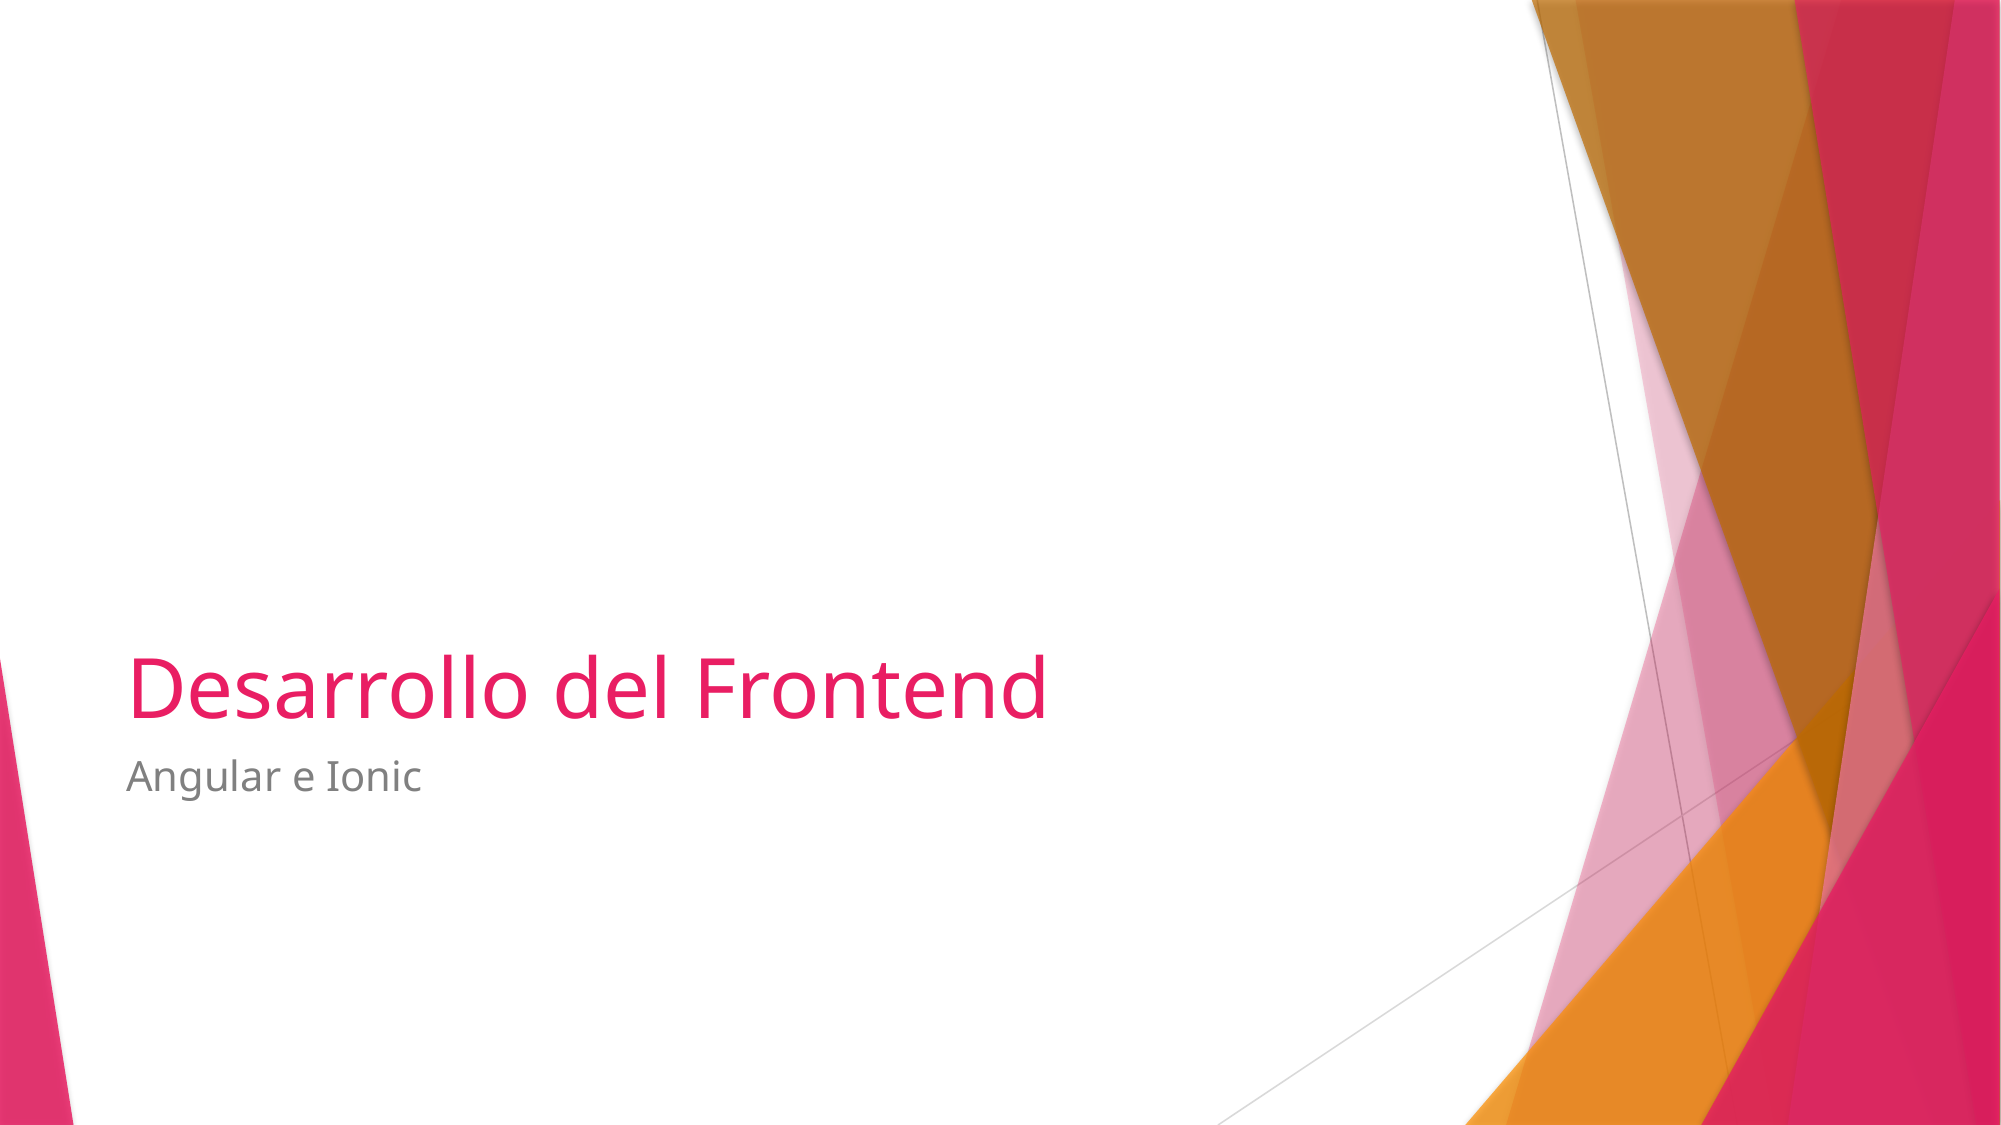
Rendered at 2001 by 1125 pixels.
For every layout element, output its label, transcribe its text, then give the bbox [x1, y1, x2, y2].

list Angular e Ionic [111, 742, 1522, 884]
title Desarrollo del Frontend [111, 443, 1522, 742]
